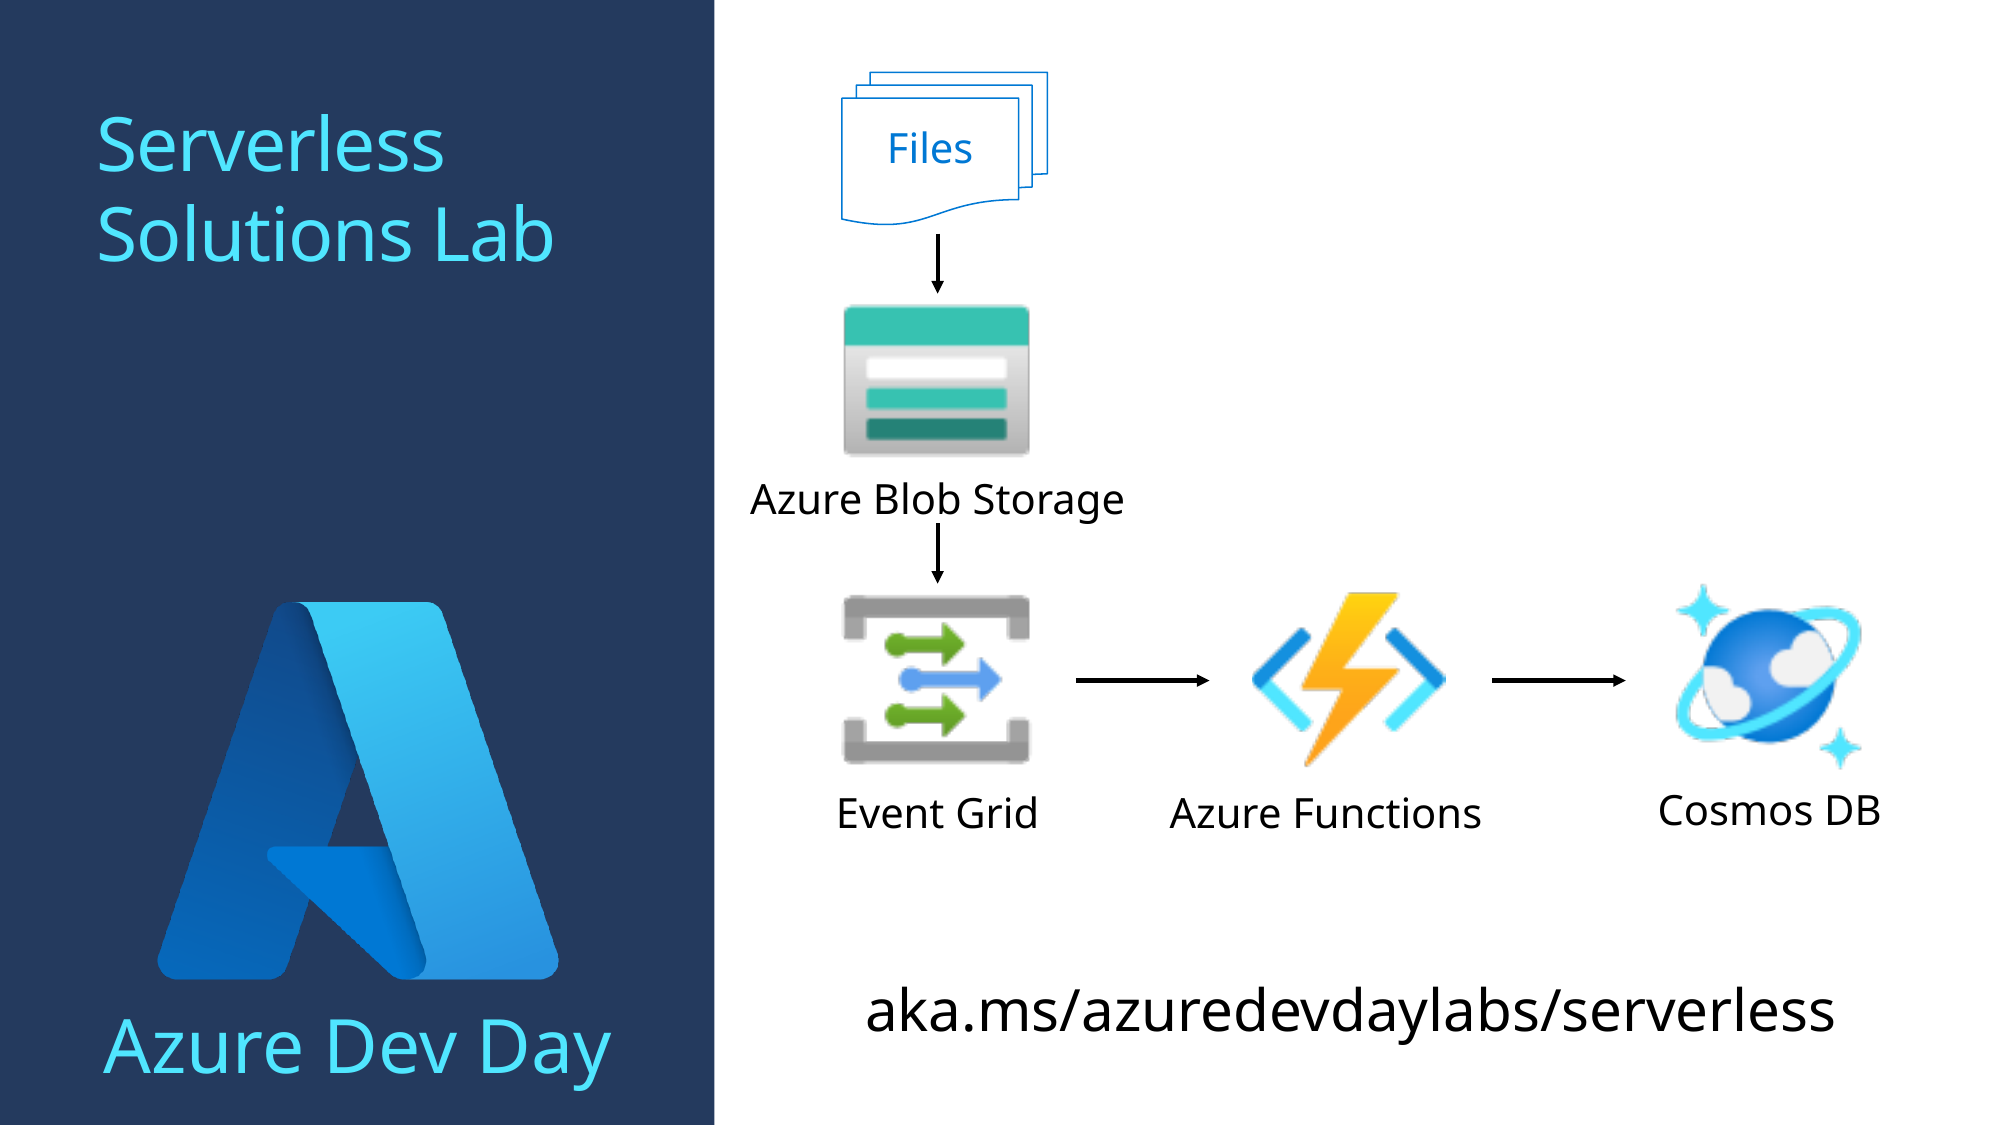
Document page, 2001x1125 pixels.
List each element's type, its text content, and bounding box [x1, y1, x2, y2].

text_box Cosmos DB [1657, 783, 1882, 834]
text_box Azure Blob Storage [750, 473, 1126, 524]
picture [840, 583, 1035, 778]
text_box Event Grid [835, 786, 1040, 837]
title Serverless Solutions Lab [96, 96, 619, 608]
picture [1251, 583, 1447, 778]
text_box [112, 570, 603, 1090]
text_box aka.ms/azuredevdaylabs/serverless [717, 965, 2000, 1060]
text_box Files [841, 71, 1049, 226]
picture [1672, 580, 1867, 775]
picture [840, 284, 1035, 479]
text_box Azure Functions [1169, 786, 1483, 837]
